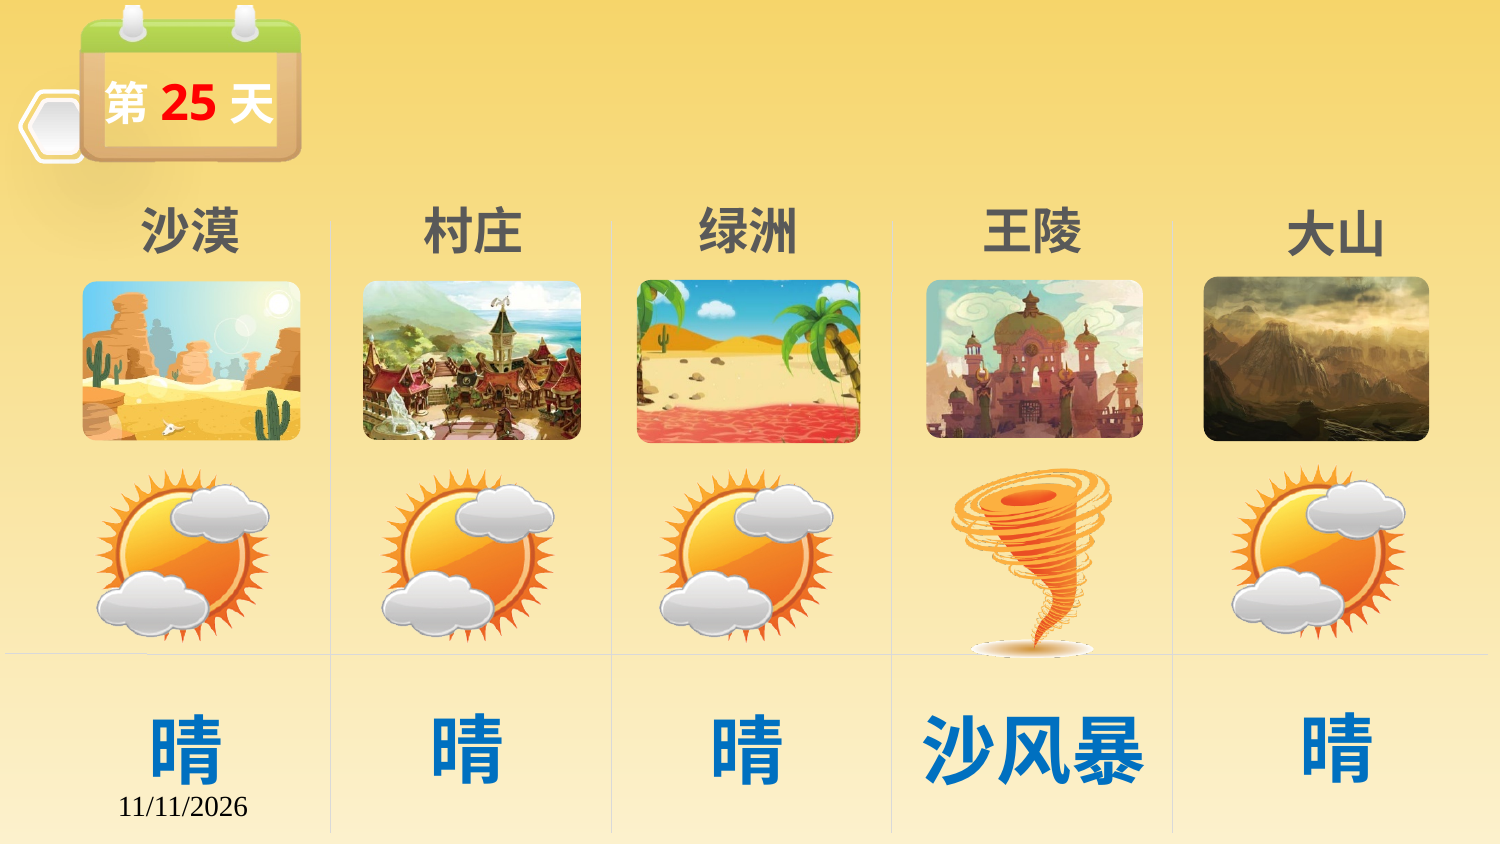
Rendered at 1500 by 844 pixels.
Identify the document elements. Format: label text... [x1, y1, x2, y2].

text_box 绿洲 [670, 192, 828, 268]
text_box 王陵 [953, 192, 1111, 268]
picture [363, 280, 581, 440]
picture [1212, 453, 1427, 655]
picture [82, 281, 301, 441]
picture [951, 468, 1112, 658]
text_box 沙漠 [111, 192, 269, 268]
picture [51, 5, 319, 175]
text_box 晴 [133, 695, 239, 782]
picture [77, 457, 291, 659]
slide_number [103, 782, 441, 827]
text_box 大山 [1258, 195, 1416, 271]
text_box 沙风暴 [907, 695, 1162, 801]
picture [636, 279, 861, 444]
picture [1203, 276, 1430, 442]
text_box 晴 [415, 694, 520, 800]
picture [640, 457, 855, 659]
picture [362, 457, 576, 659]
text_box 村庄 [395, 192, 553, 268]
text_box 晴 [1284, 694, 1390, 800]
picture [926, 279, 1143, 438]
text_box 晴 [694, 695, 800, 801]
